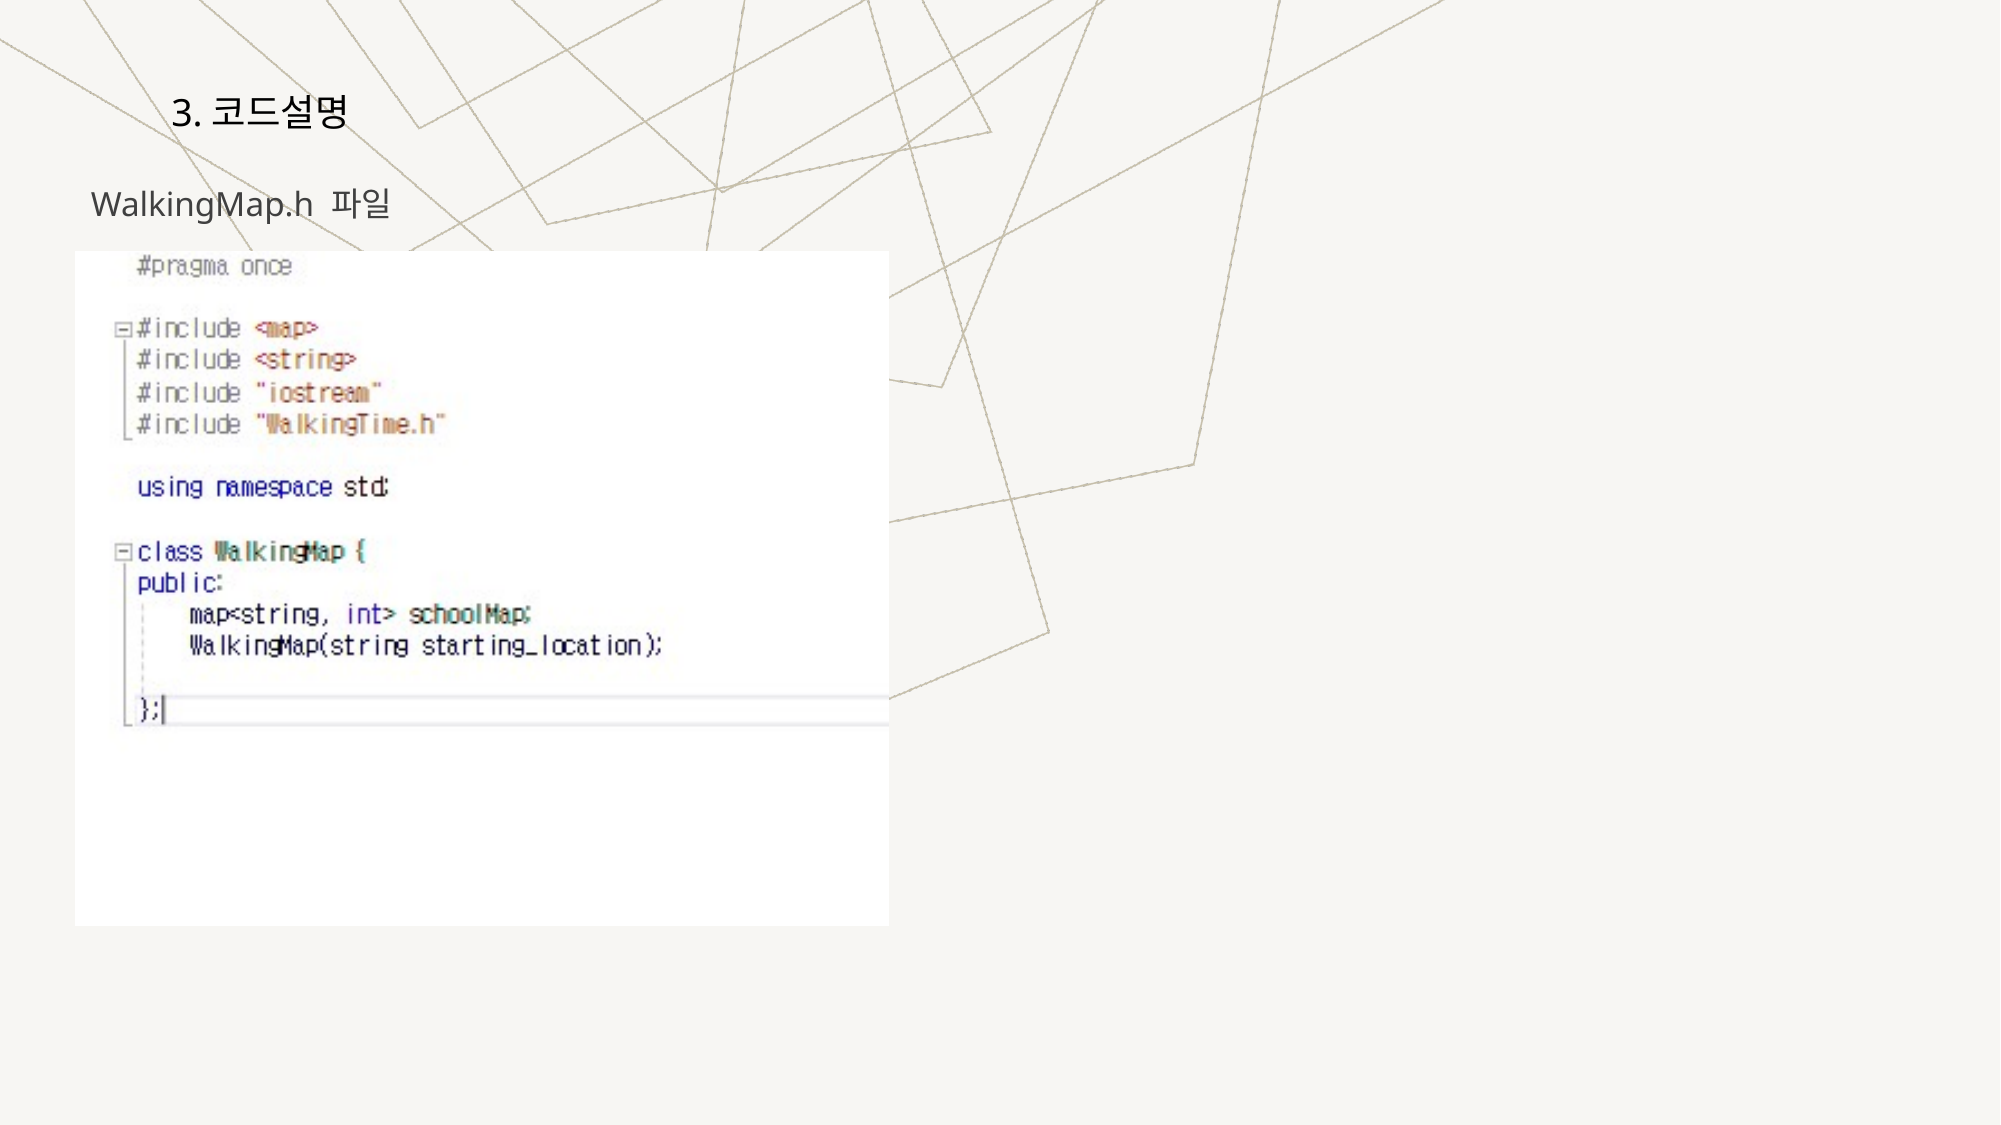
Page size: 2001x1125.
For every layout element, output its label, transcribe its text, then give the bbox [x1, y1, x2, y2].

picture [0, 0, 1557, 927]
text_box 3.코드설명 [156, 81, 689, 141]
subtitle WalkingMap.h 파일 [75, 176, 566, 251]
